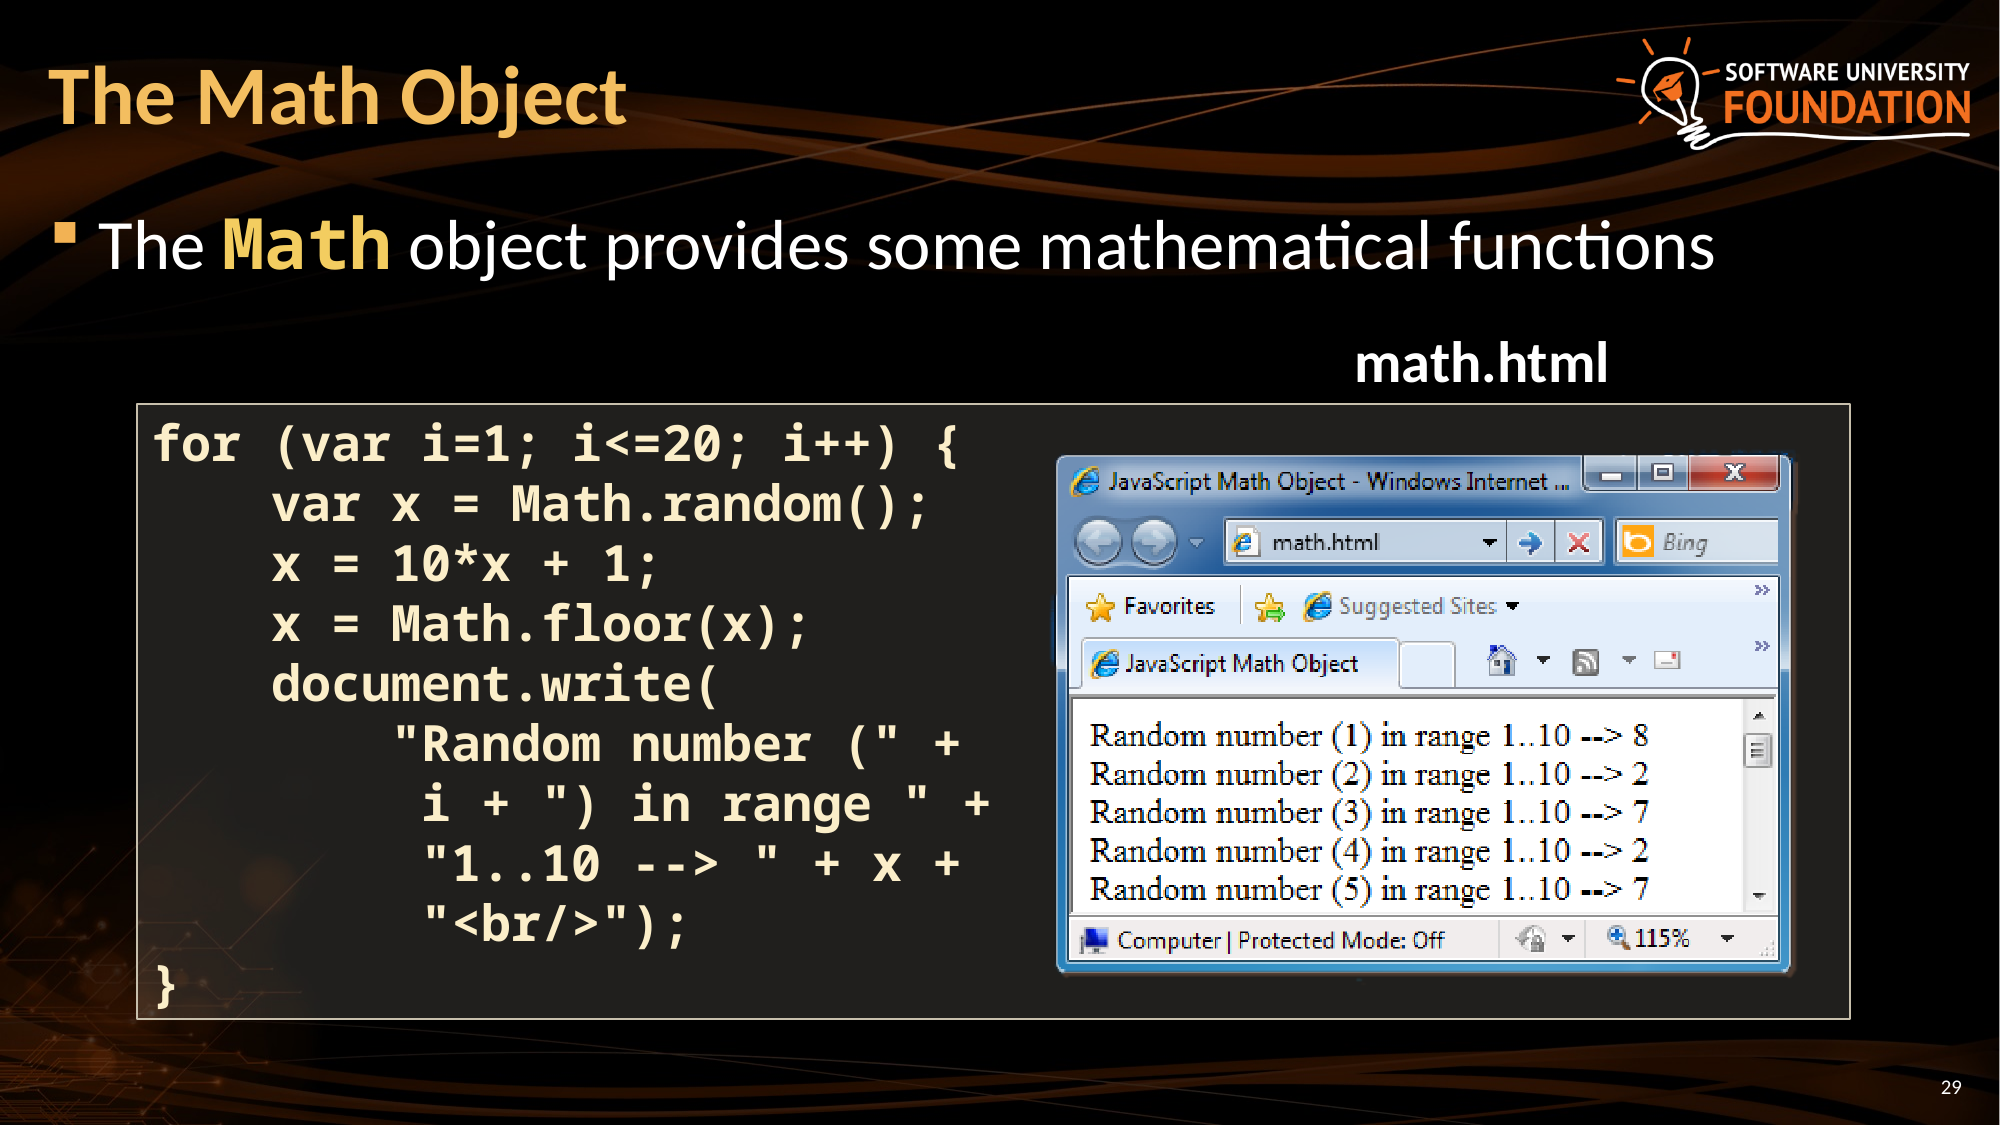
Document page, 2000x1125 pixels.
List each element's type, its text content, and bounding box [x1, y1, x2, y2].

text_box math.html [1299, 316, 1625, 402]
text_box for (var i=1; i<=20; i++) { var x = Math.random(); x = 10*x + 1; x = Math.floor(x); document.write( "Random number (" + i + ") in range " + "1..10 --> " + x + "<br/>"); } [137, 403, 1850, 1019]
list The Math object provides some mathematical functions [31, 188, 1968, 1103]
title The Math Object [30, 6, 1602, 189]
picture [0, 0, 2000, 1125]
